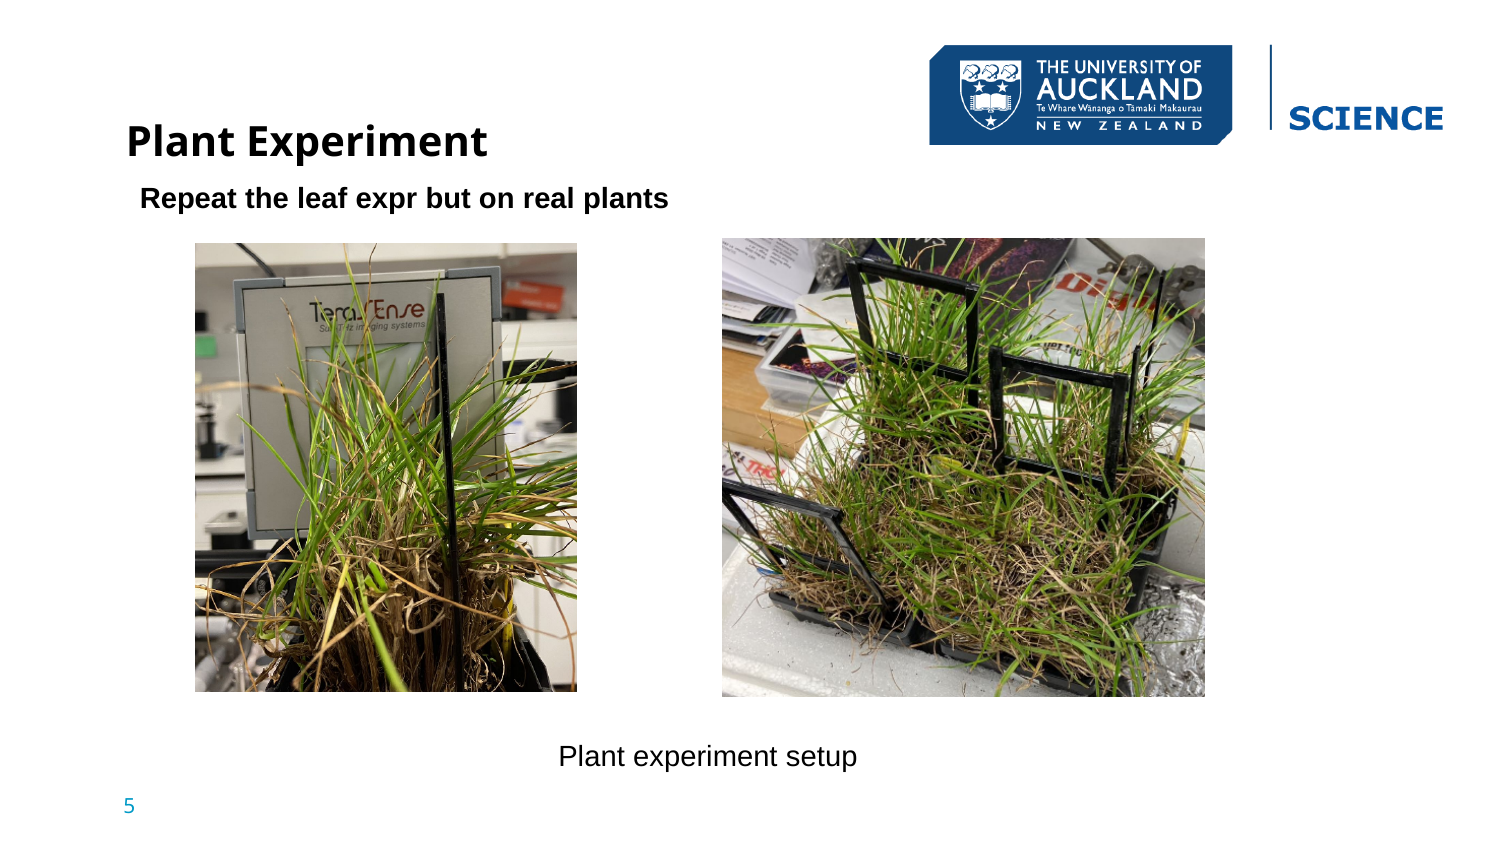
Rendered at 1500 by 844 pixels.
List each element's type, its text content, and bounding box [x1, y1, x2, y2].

text_box Plant experiment setup [543, 730, 925, 780]
text_box Plant Experiment [110, 84, 1428, 174]
picture [194, 243, 577, 692]
picture [929, 44, 1443, 145]
picture [722, 237, 1205, 697]
slide_number 5 [108, 785, 214, 844]
text_box Repeat the leaf expr but on real plants [125, 171, 1014, 222]
